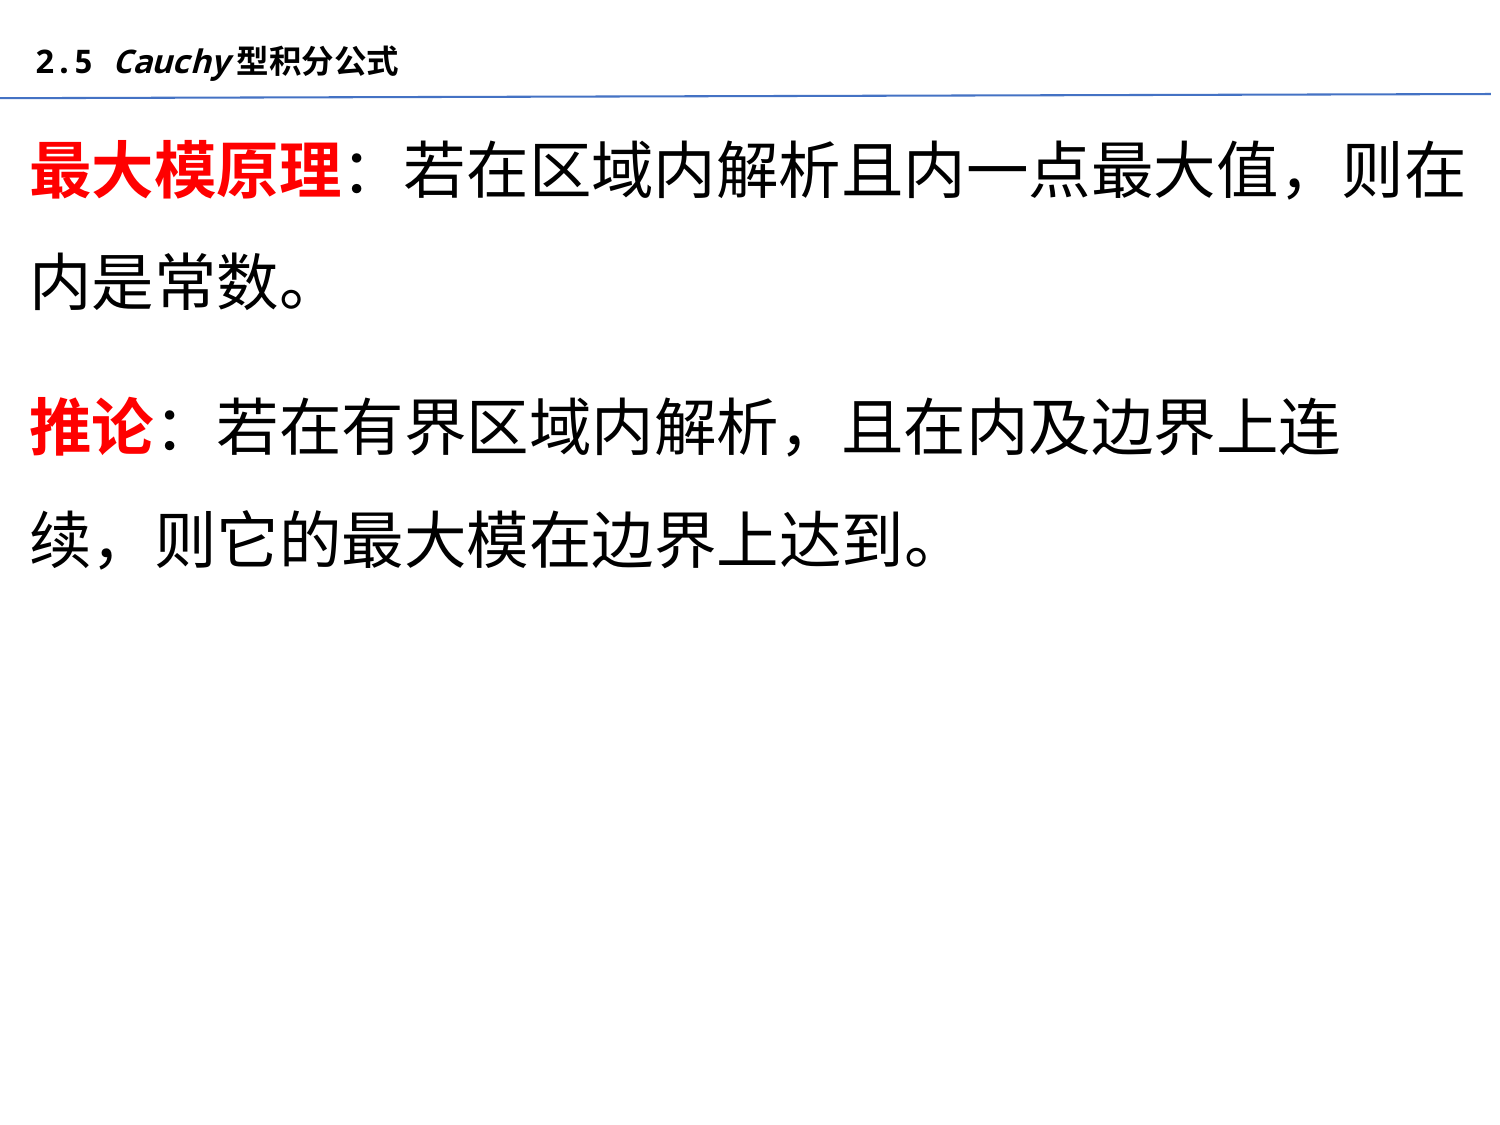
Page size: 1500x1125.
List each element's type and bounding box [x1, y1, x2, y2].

text_box [0, 13, 1491, 99]
